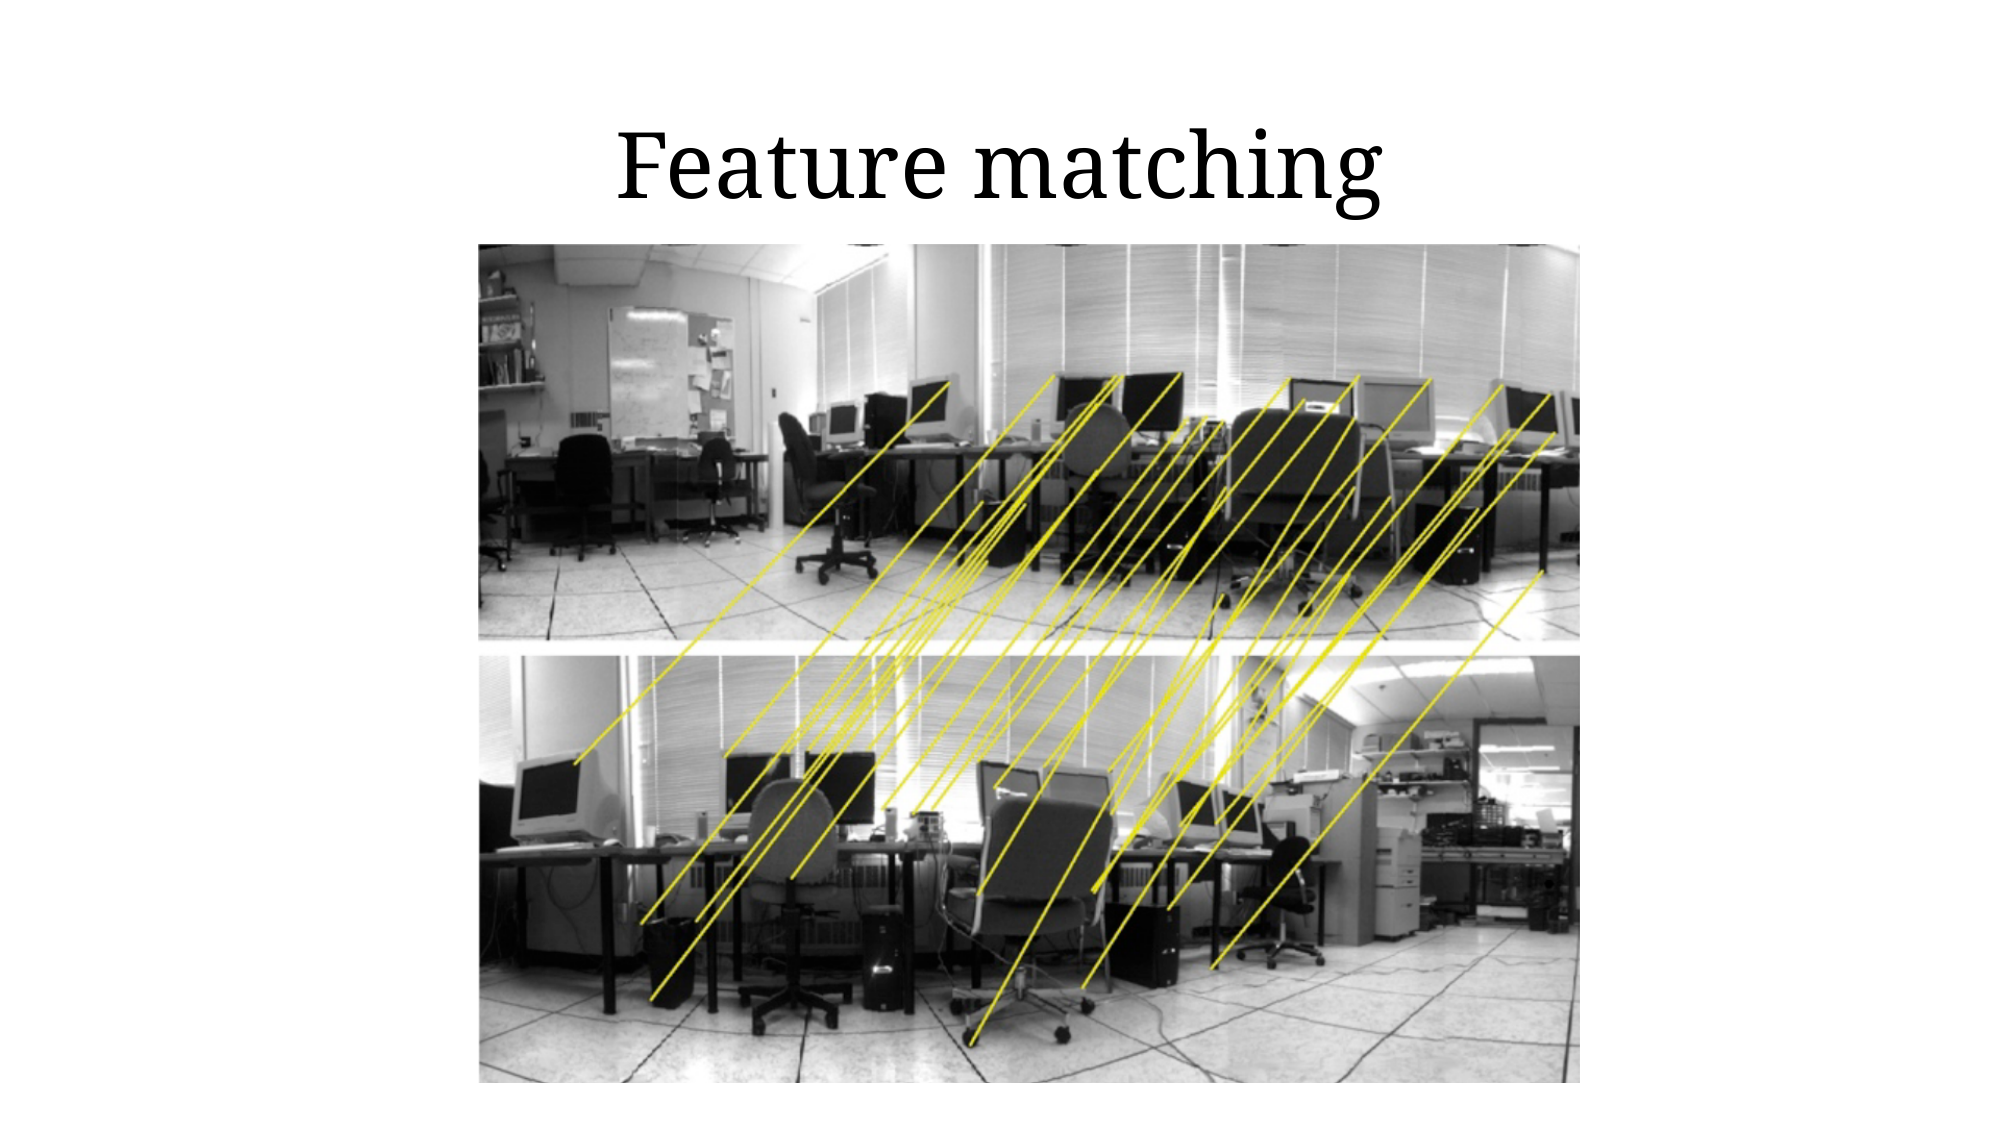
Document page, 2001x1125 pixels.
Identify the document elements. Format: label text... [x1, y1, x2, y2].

picture [478, 244, 1580, 1083]
title Feature matching [137, 59, 1863, 278]
